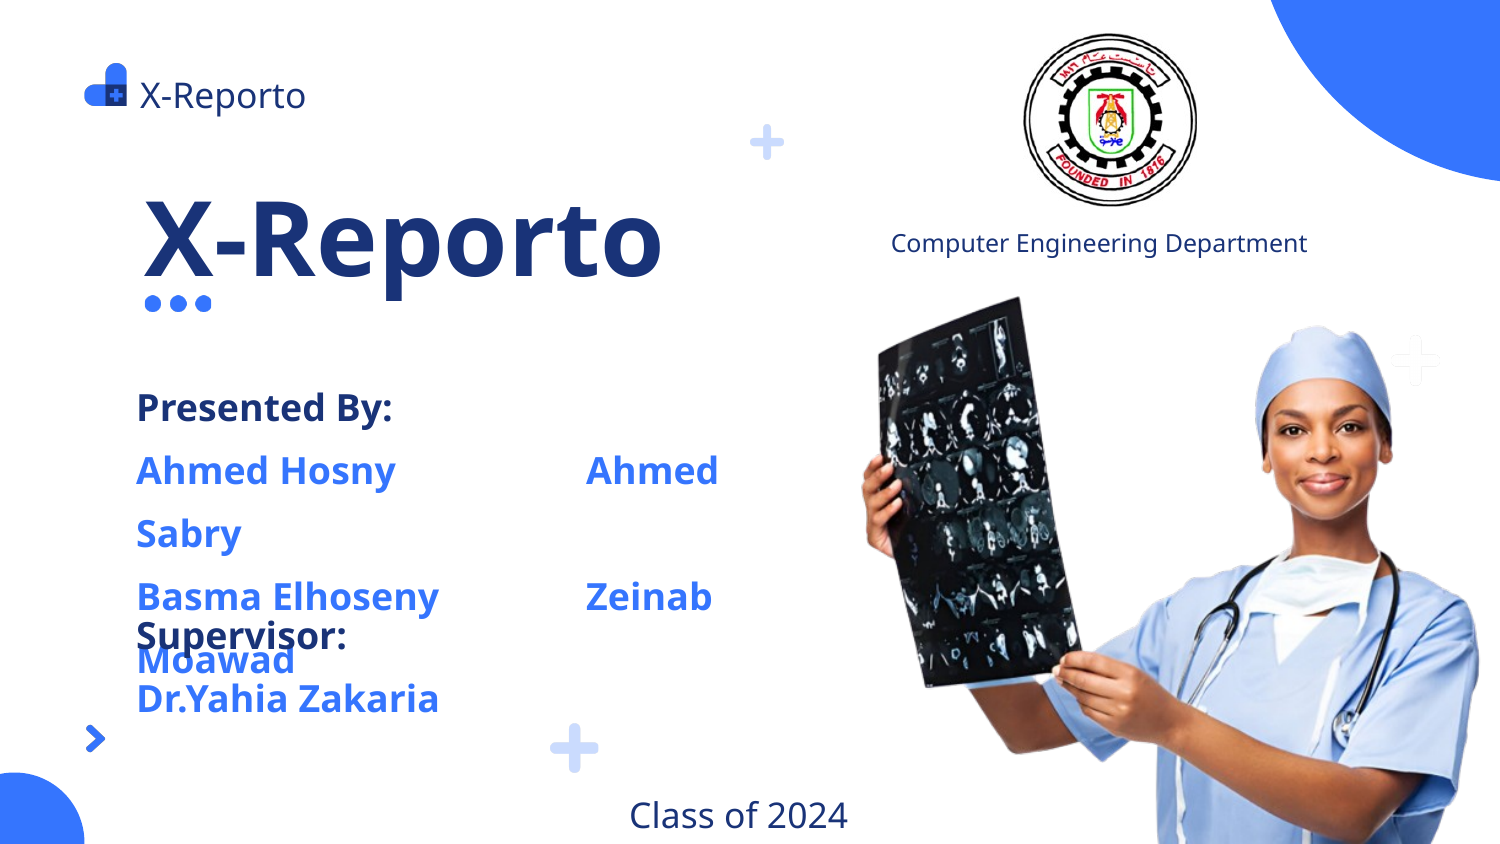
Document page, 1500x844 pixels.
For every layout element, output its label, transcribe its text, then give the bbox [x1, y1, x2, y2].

picture [1023, 33, 1197, 207]
text_box Presented By: Ahmed Hosny Ahmed Sabry Basma Elhoseny Zeinab Moawad [136, 366, 816, 682]
text_box [84, 723, 106, 755]
text_box [0, 772, 85, 844]
text_box [749, 124, 784, 160]
text_box Computer Engineering Department [890, 224, 1380, 258]
text_box [549, 723, 599, 773]
text_box [1270, 0, 1500, 182]
text_box [144, 295, 212, 313]
text_box X-Reporto [144, 166, 896, 298]
text_box Supervisor: Dr.Yahia Zakaria [136, 593, 499, 720]
text_box X-Reporto [140, 68, 344, 117]
text_box Class of 2024 [498, 788, 816, 836]
text_box [84, 63, 127, 106]
picture [821, 295, 1500, 844]
